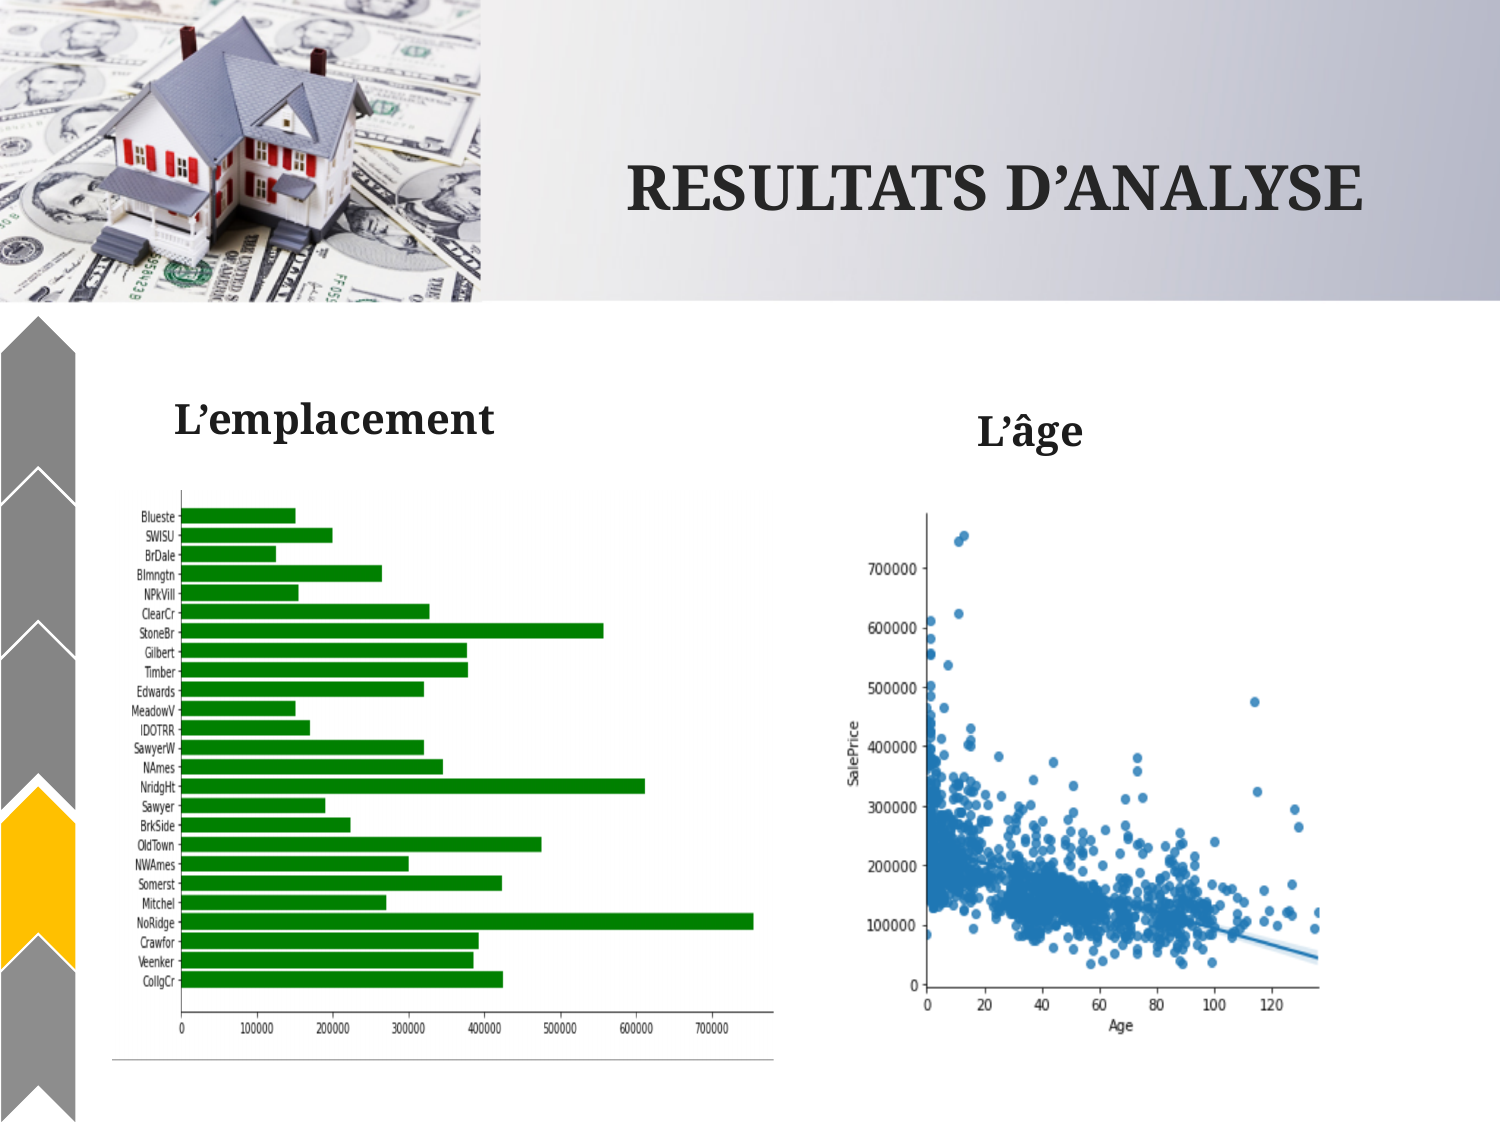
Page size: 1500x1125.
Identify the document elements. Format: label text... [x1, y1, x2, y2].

text_box L’âge [962, 397, 1223, 462]
picture [0, 0, 1500, 1125]
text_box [0, 314, 880, 1125]
text_box RESULTATS D’ANALYSE [454, 78, 1500, 293]
